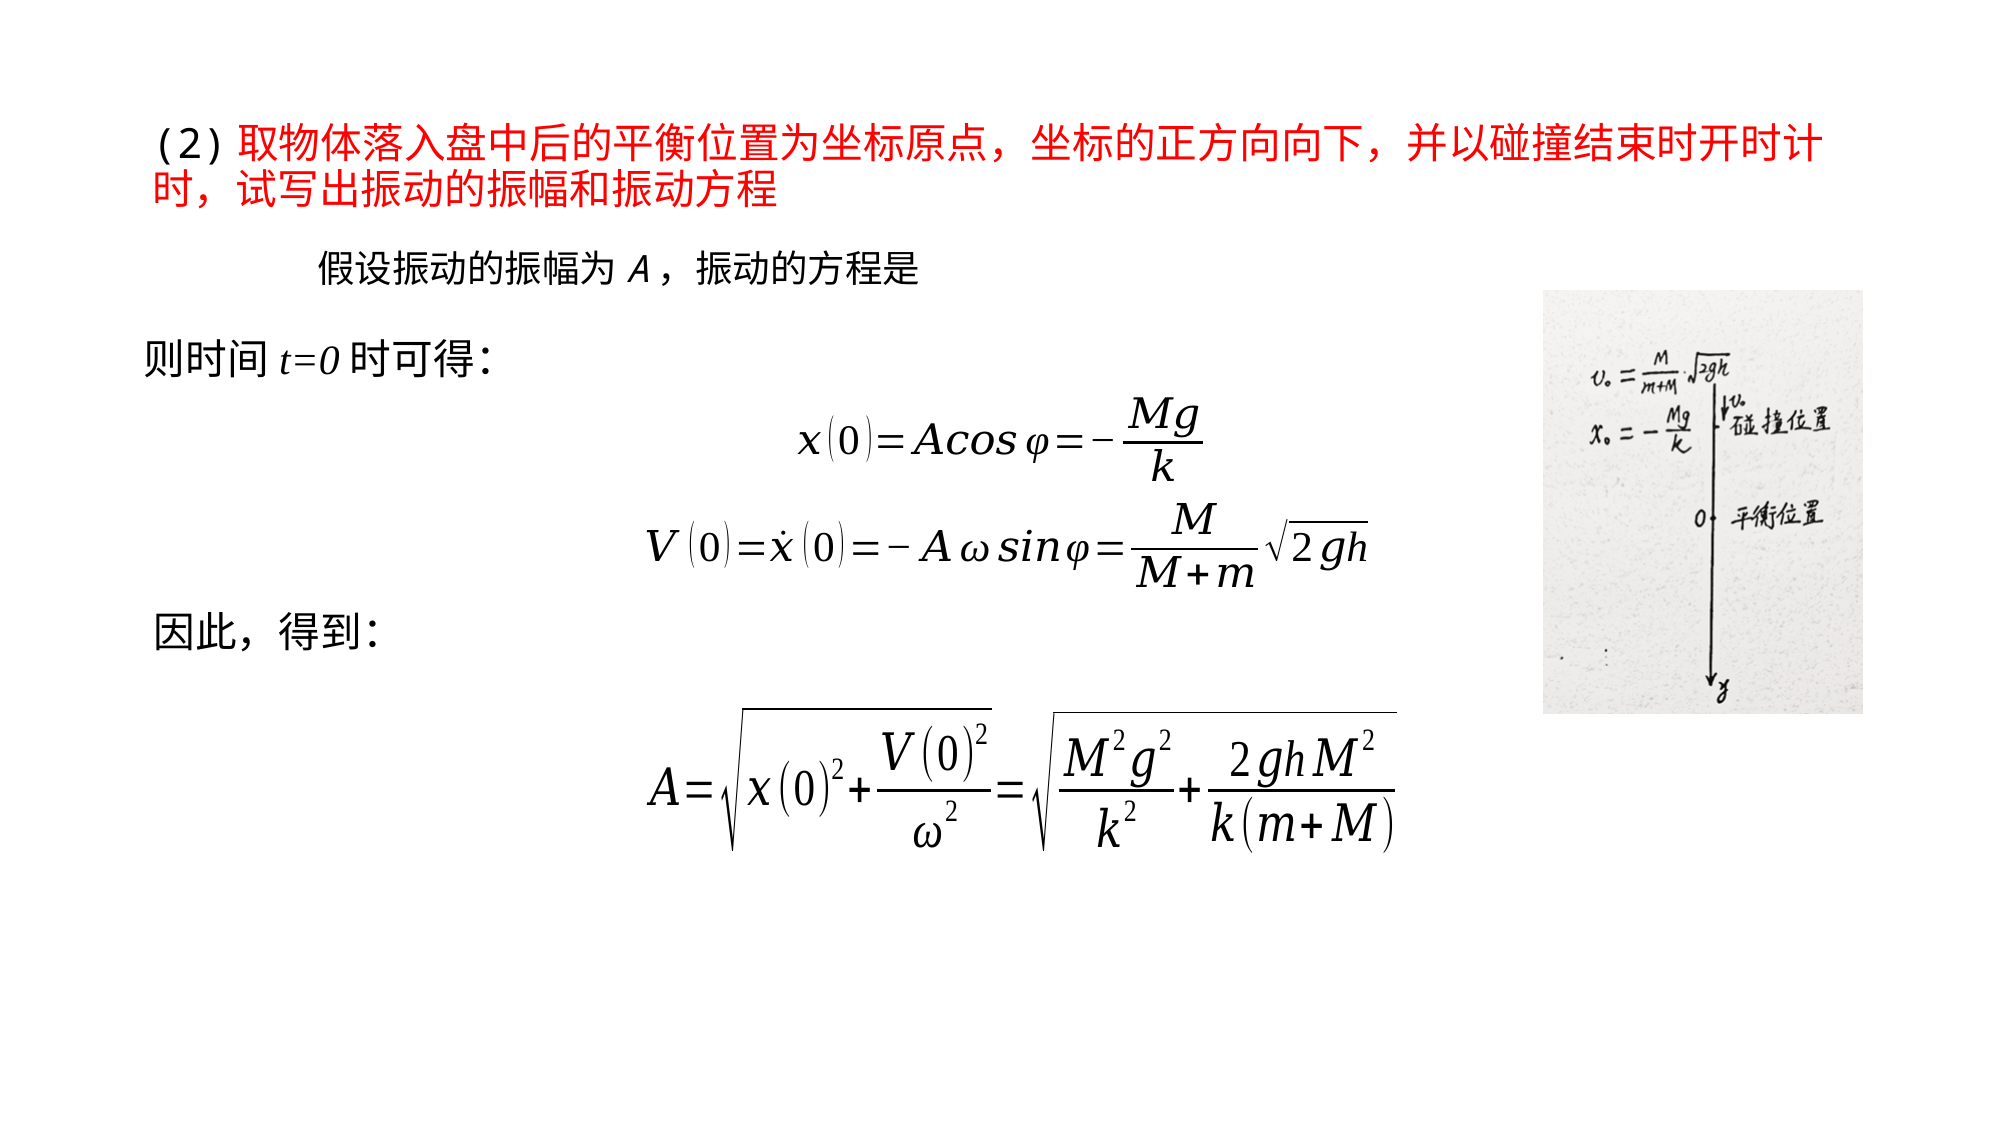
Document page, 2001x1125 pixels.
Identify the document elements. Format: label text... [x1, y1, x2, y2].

picture [1543, 290, 1863, 714]
text_box 因此，得到： [138, 598, 419, 664]
text_box 则时间t=0时可得： [129, 325, 532, 391]
text_box (2)取物体落入盘中后的平衡位置为坐标原点，坐标的正方向向下，并以碰撞结束时开时计时，试写出振动的振幅和振动方程 [137, 115, 1863, 237]
